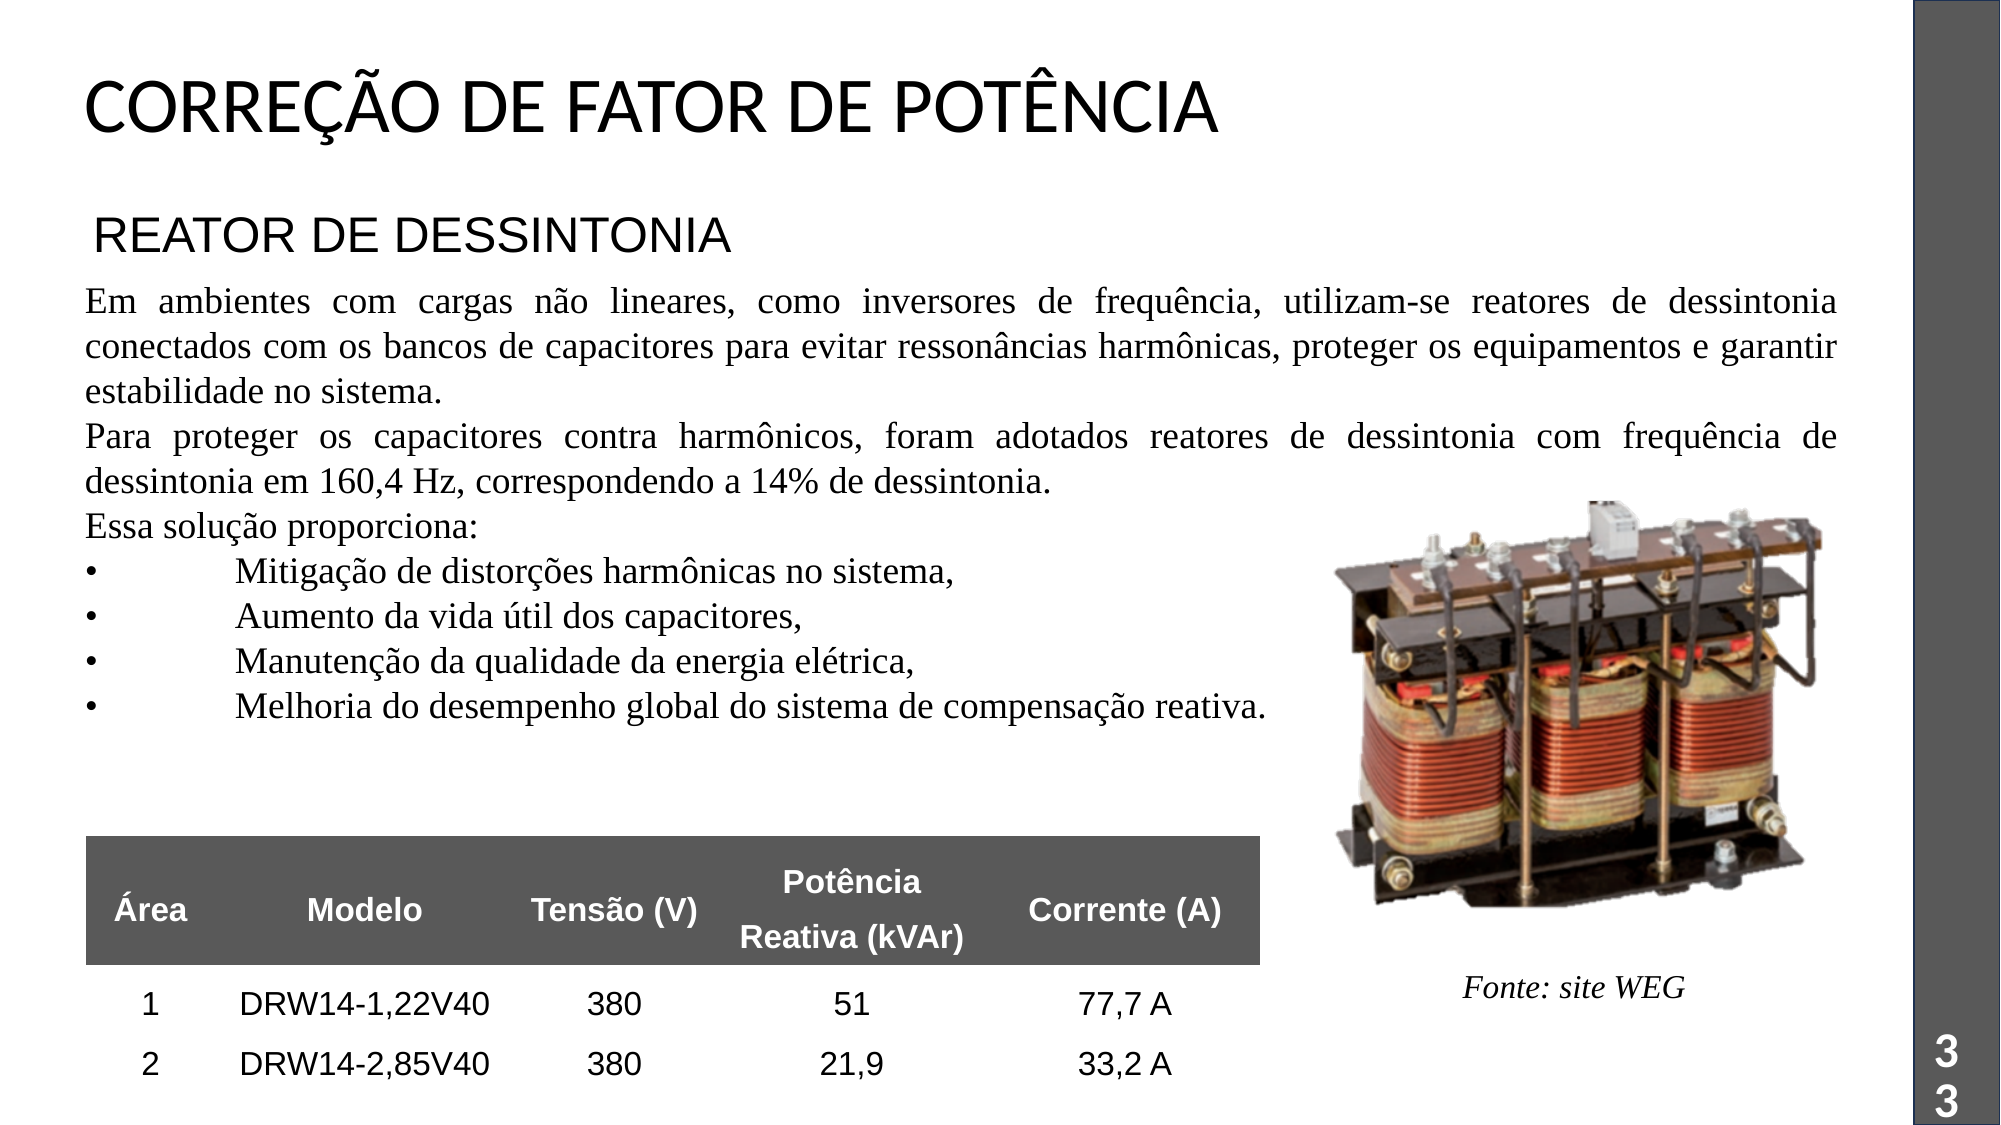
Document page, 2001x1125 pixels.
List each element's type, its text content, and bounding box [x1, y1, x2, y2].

table_header Corrente (A) [990, 836, 1260, 965]
text_box Fonte: site WEG [1421, 966, 1727, 1013]
table_cell 21,9 [714, 1025, 990, 1085]
title CORREÇÃO DE FATOR DE POTÊNCIA [69, 56, 1792, 218]
table_header Modelo [215, 836, 515, 965]
table_header Área [86, 836, 215, 965]
slide_number 33 [1918, 1002, 1996, 1093]
table_cell 77,7 A [990, 965, 1260, 1025]
text_box REATOR DE DESSINTONIA [77, 194, 882, 270]
table_cell 380 [515, 1025, 714, 1085]
table_cell DRW14-1,22V40 [215, 965, 515, 1025]
picture [1263, 470, 1885, 957]
table_cell DRW14-2,85V40 [215, 1025, 515, 1085]
table_cell 33,2 A [990, 1025, 1260, 1085]
text_box [1913, 0, 2000, 1125]
table_header Potência Reativa (kVAr) [714, 836, 990, 965]
table_cell 380 [515, 965, 714, 1025]
table_header Tensão (V) [515, 836, 714, 965]
table_cell 1 [86, 965, 215, 1025]
text_box Em ambientes com cargas não lineares, como inversores de frequência, utilizam-se reatores de dessintonia conectados com os bancos de capacitores para evitar ressonâncias harmônicas, proteger os equipamentos e garantir estabilidade no sistema. Para proteger os capacitores contra harmônicos, foram adotados reatores de dessintonia com frequência de dessintonia em 160,4 Hz, correspondendo a 14% de dessintonia. Essa solução proporciona: • Mitigação de distorções harmônicas no sistema, • Aumento da vida útil dos capacitores, • Manutenção da qualidade da energia elétrica, • Melhoria do desempenho global do sistema de compensação reativa. [69, 268, 1855, 779]
table_cell 51 [714, 965, 990, 1025]
table_cell 2 [86, 1025, 215, 1085]
